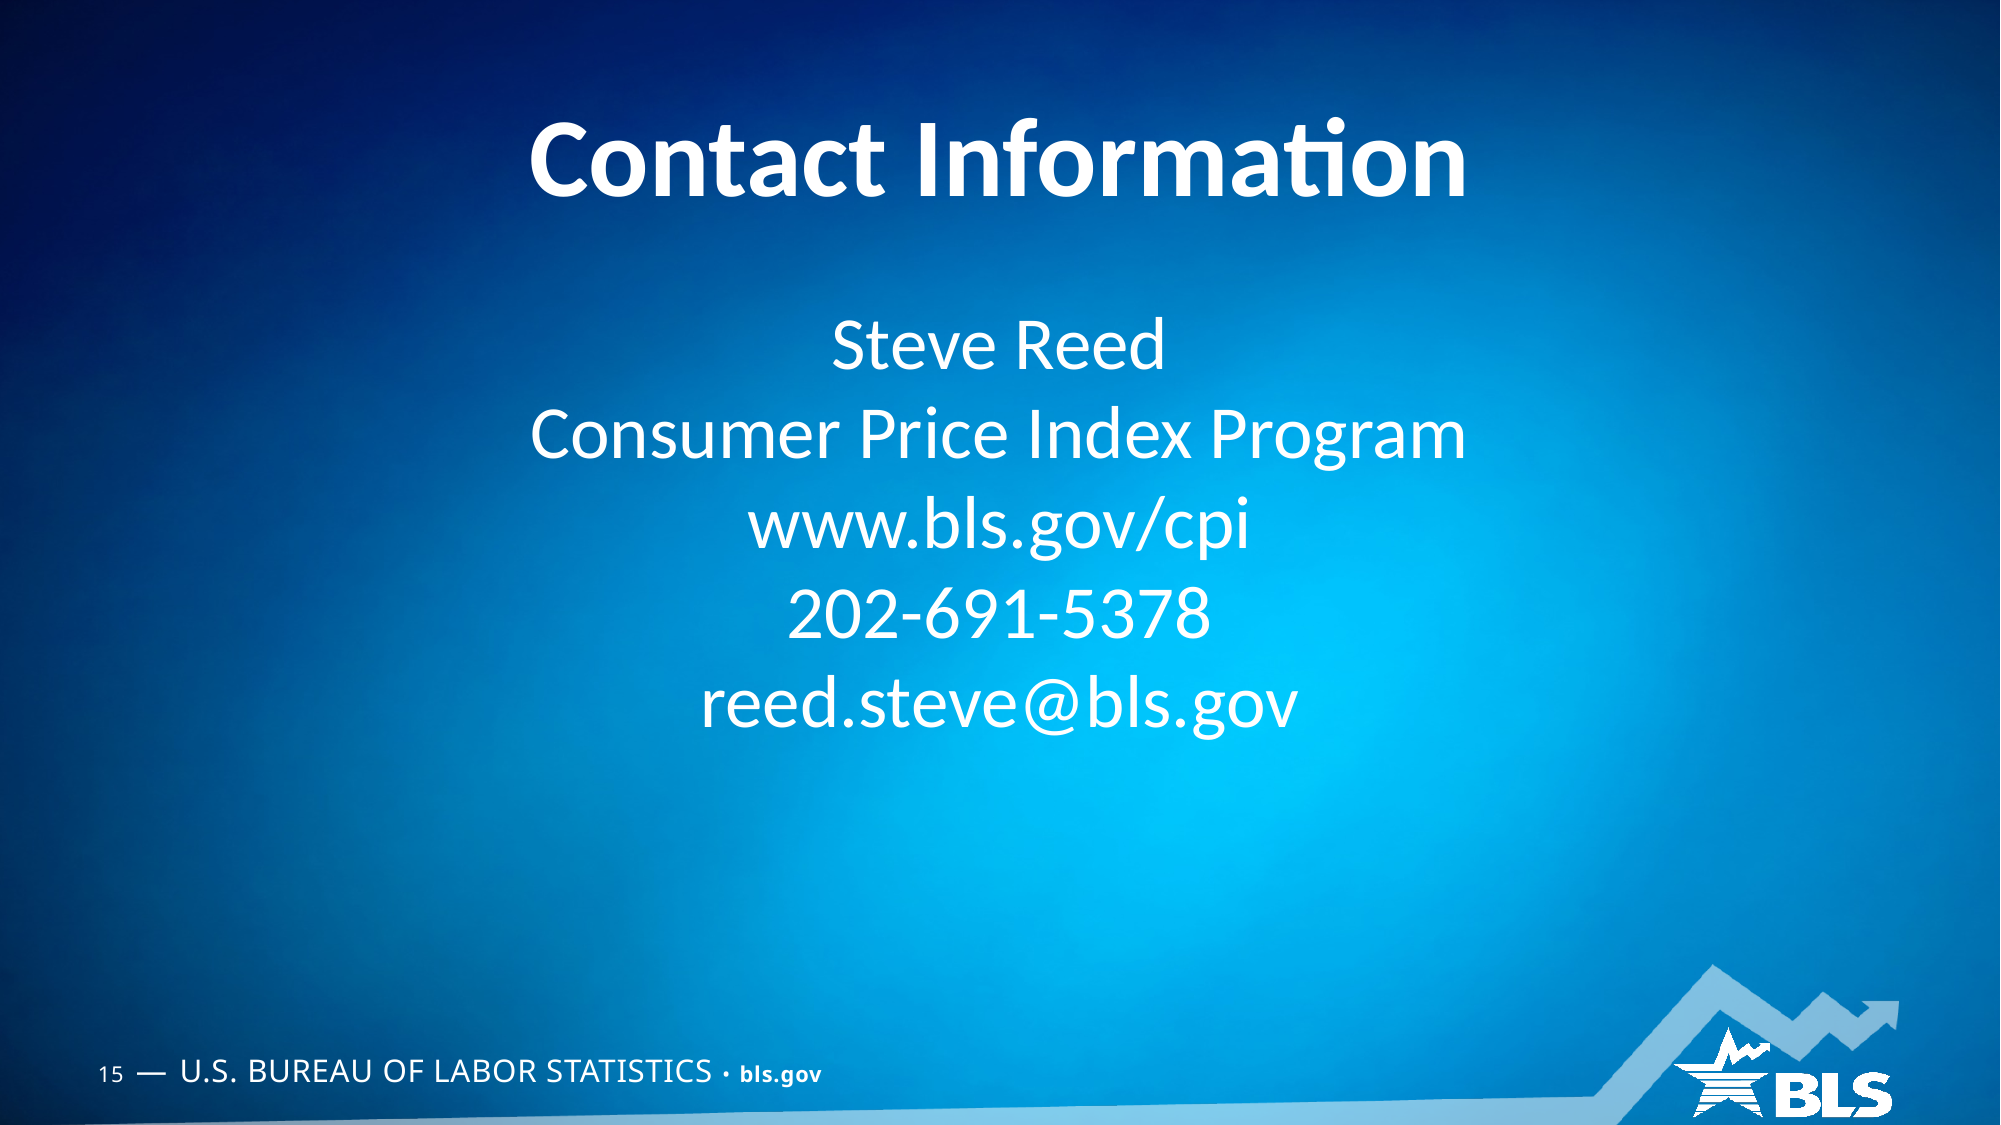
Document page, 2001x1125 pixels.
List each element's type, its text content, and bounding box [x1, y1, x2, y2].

text_box Steve Reed Consumer Price Index Program www.bls.gov/cpi 202-691-5378 reed.steve@bls.gov [324, 299, 1675, 926]
picture [0, 0, 2000, 1125]
